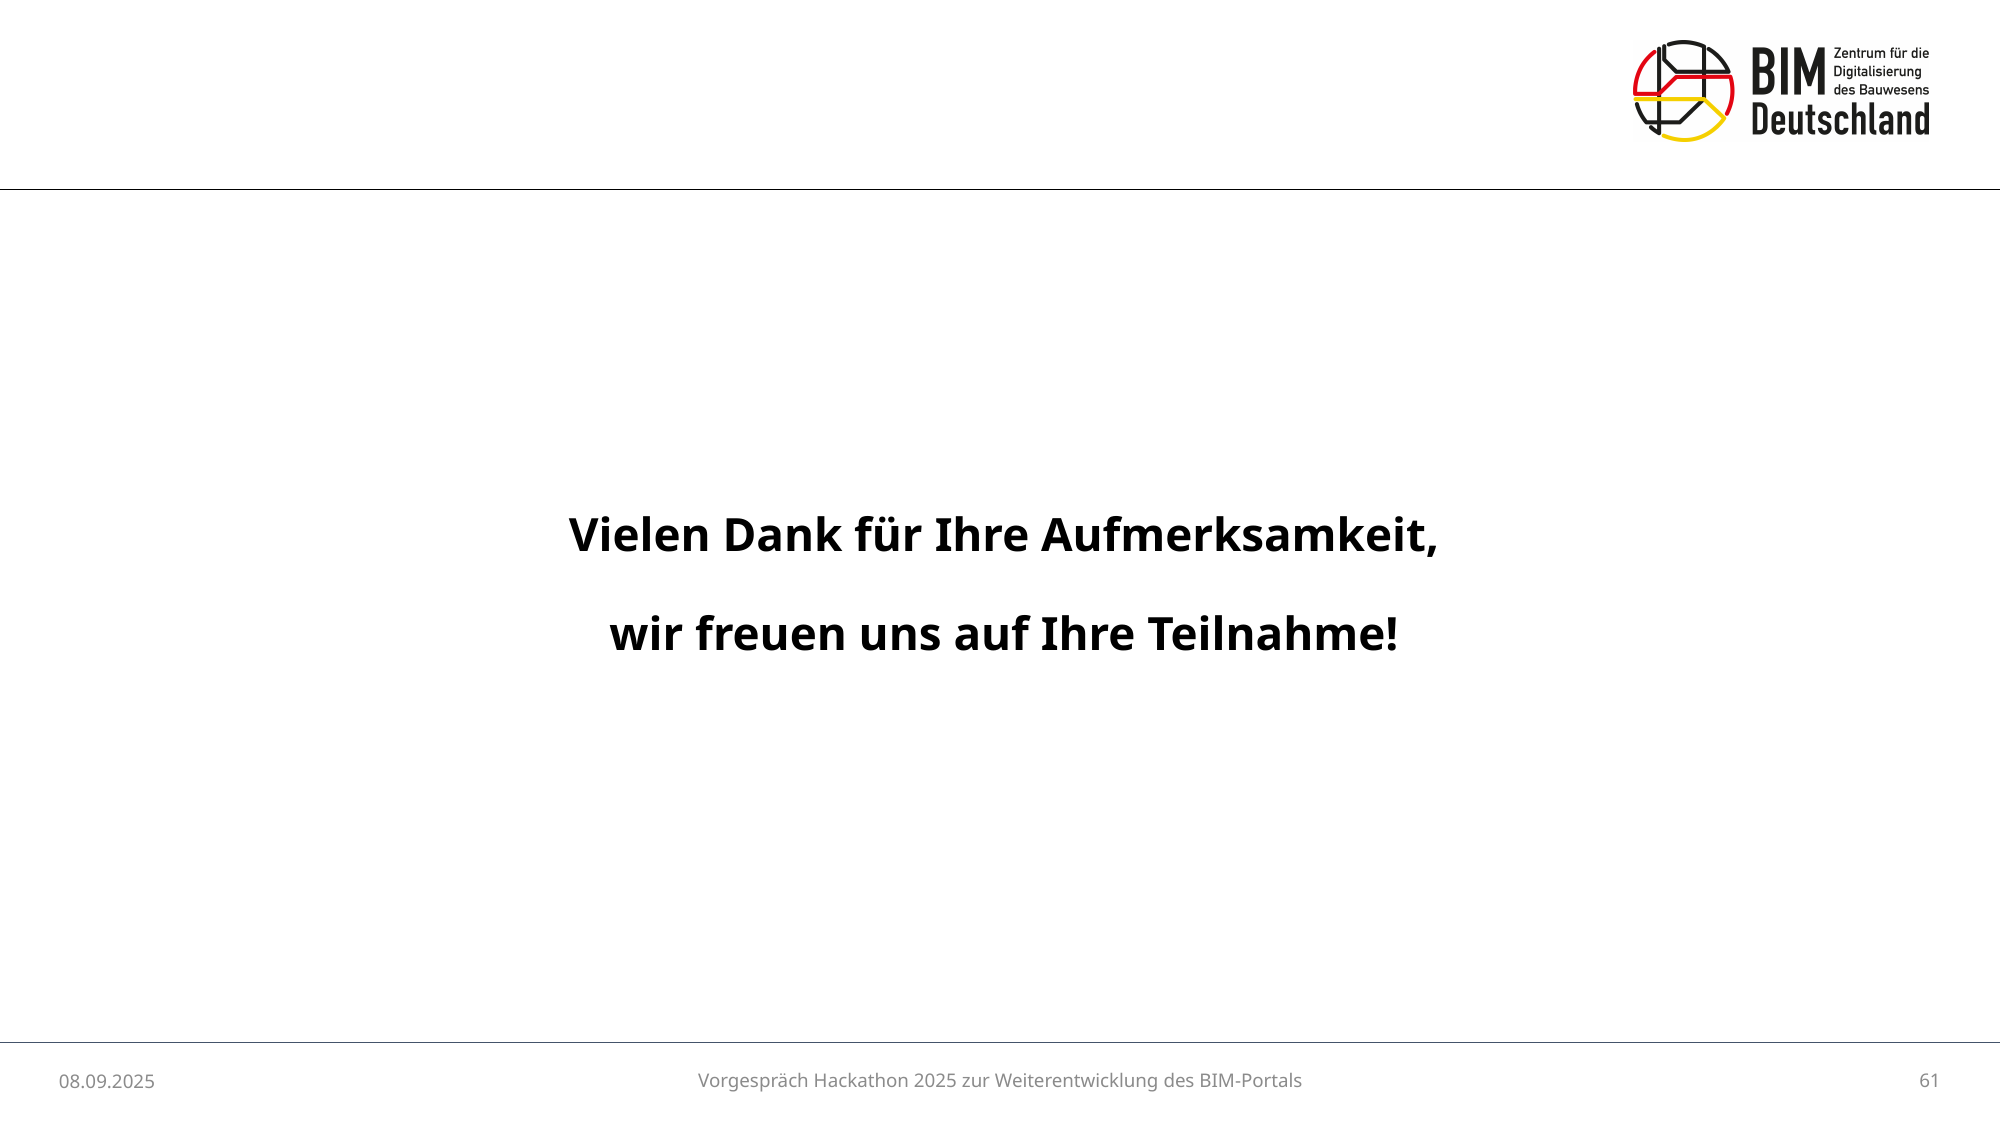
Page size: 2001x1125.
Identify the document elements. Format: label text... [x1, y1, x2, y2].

title Vielen Dank für Ihre Aufmerksamkeit, wir freuen uns auf Ihre Teilnahme! [177, 511, 1831, 614]
footer Vorgespräch Hackathon 2025 zur Weiterentwicklung des BIM-Portals [295, 1062, 1704, 1100]
slide_number 61 [1704, 1062, 1941, 1100]
picture [1633, 40, 1929, 142]
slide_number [59, 1062, 295, 1100]
